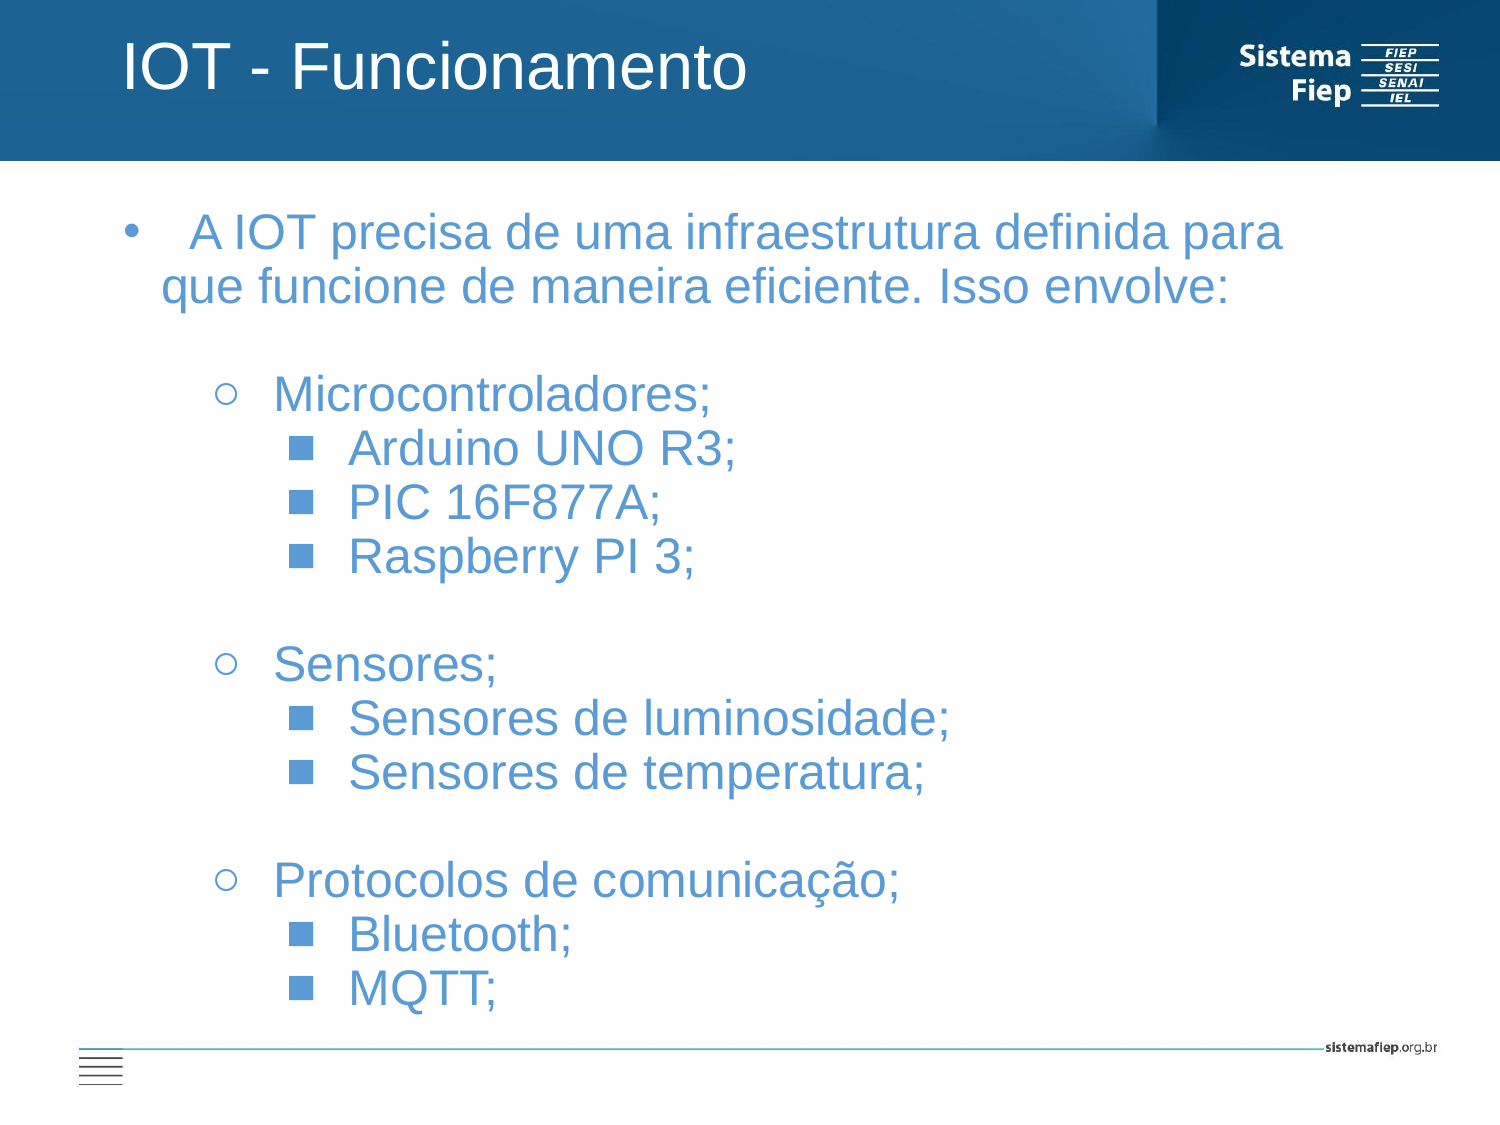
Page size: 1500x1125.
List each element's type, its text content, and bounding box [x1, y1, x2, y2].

text_box A IOT precisa de uma infraestrutura definida para que funcione de maneira eficiente. Isso envolve: Microcontroladores; Arduino UNO R3; PIC 16F877A; Raspberry PI 3; Sensores; Sensores de luminosidade; Sensores de temperatura; Protocolos de comunicação; Bluetooth; MQTT; [108, 198, 1392, 1013]
text_box IOT - Funcionamento [106, 24, 1400, 131]
picture [0, 0, 1500, 1125]
